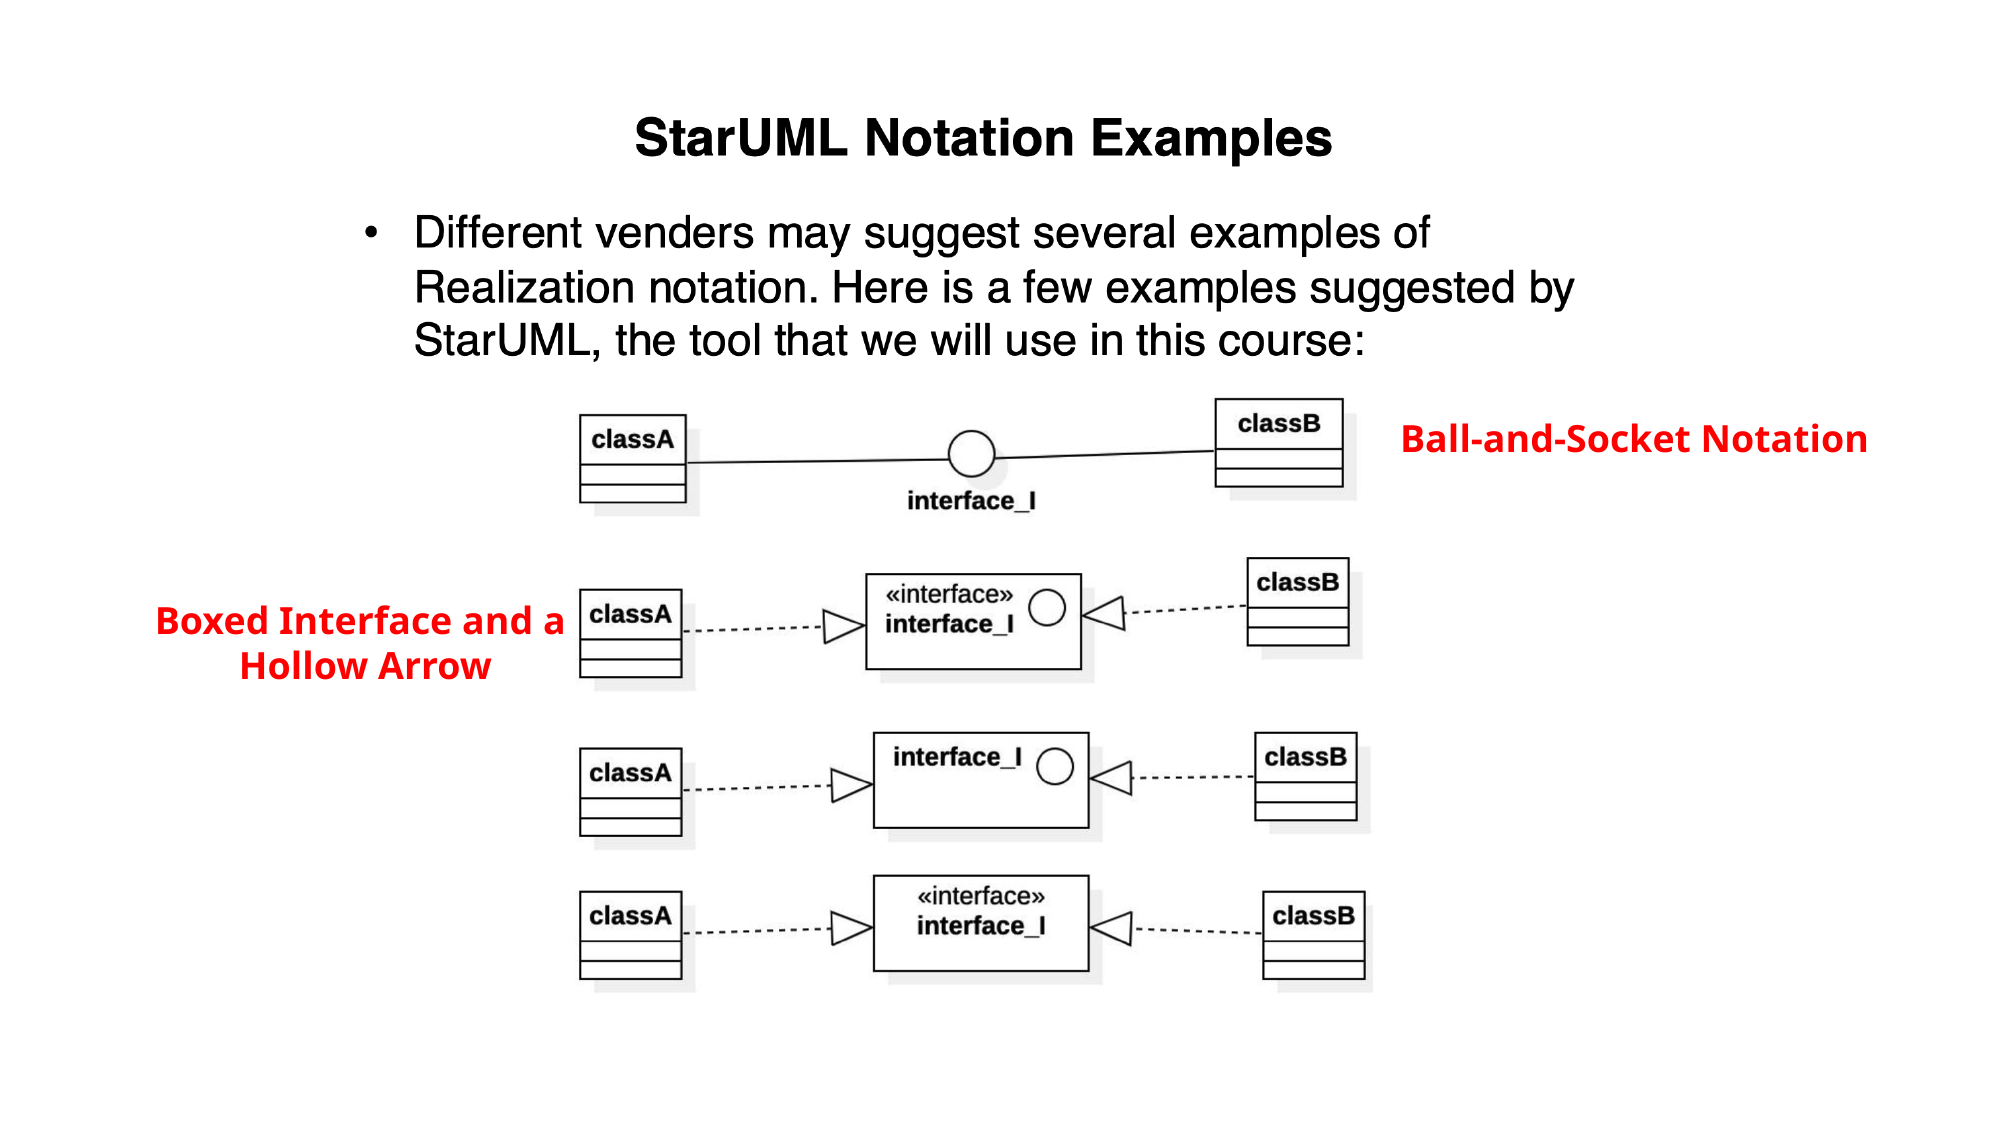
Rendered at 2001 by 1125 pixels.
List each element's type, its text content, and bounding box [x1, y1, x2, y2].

text_box Ball-and-Socket Notation [1636, 407, 1885, 468]
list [364, 104, 1636, 1020]
text_box Boxed Interface and a Hollow Arrow [139, 589, 364, 695]
